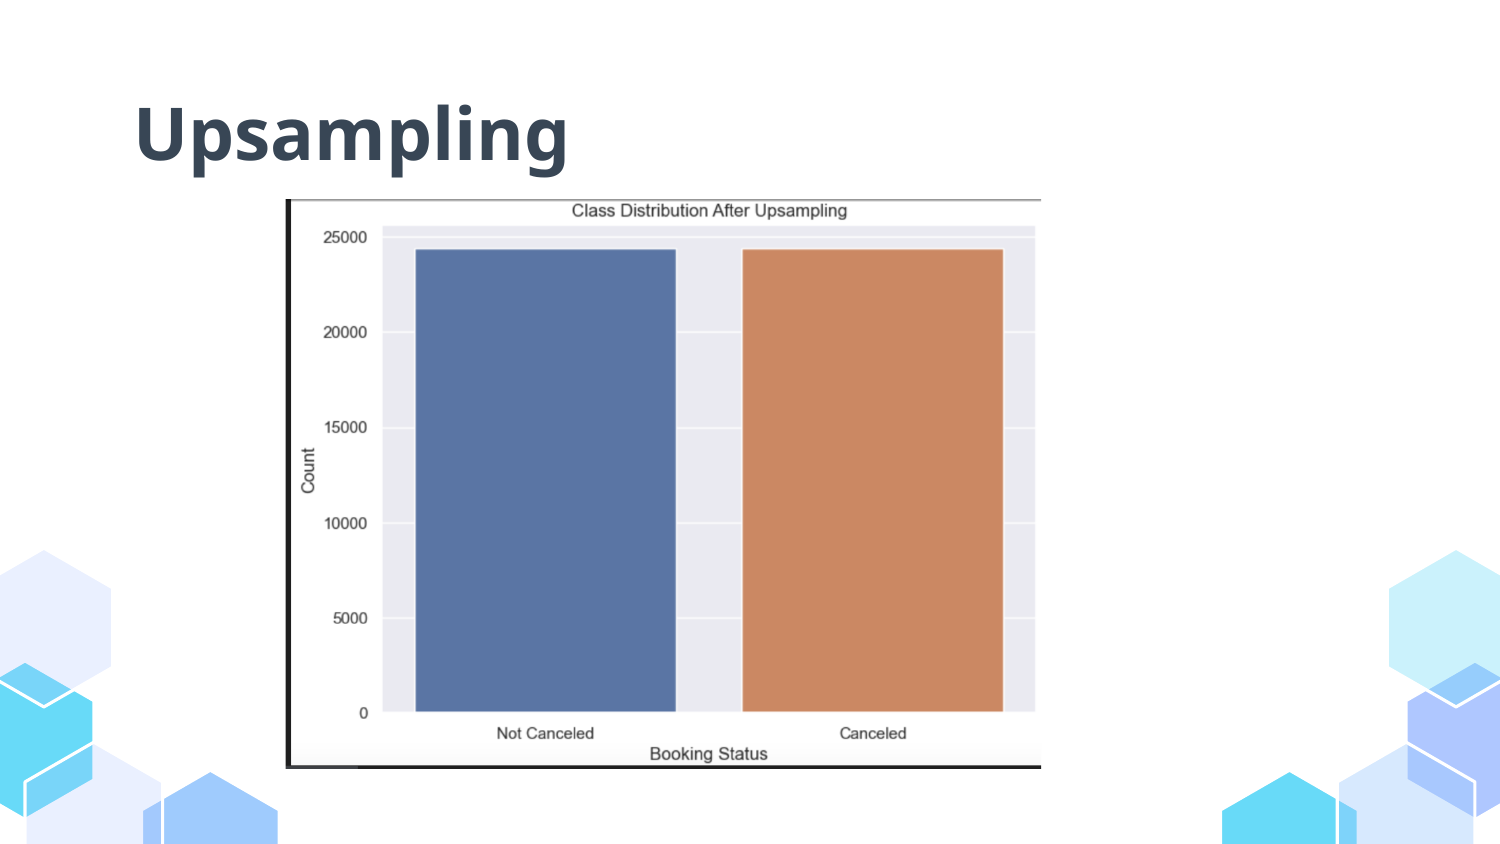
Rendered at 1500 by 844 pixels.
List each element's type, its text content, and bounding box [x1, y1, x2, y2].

title Upsampling [118, 72, 1382, 167]
picture [285, 198, 1042, 769]
